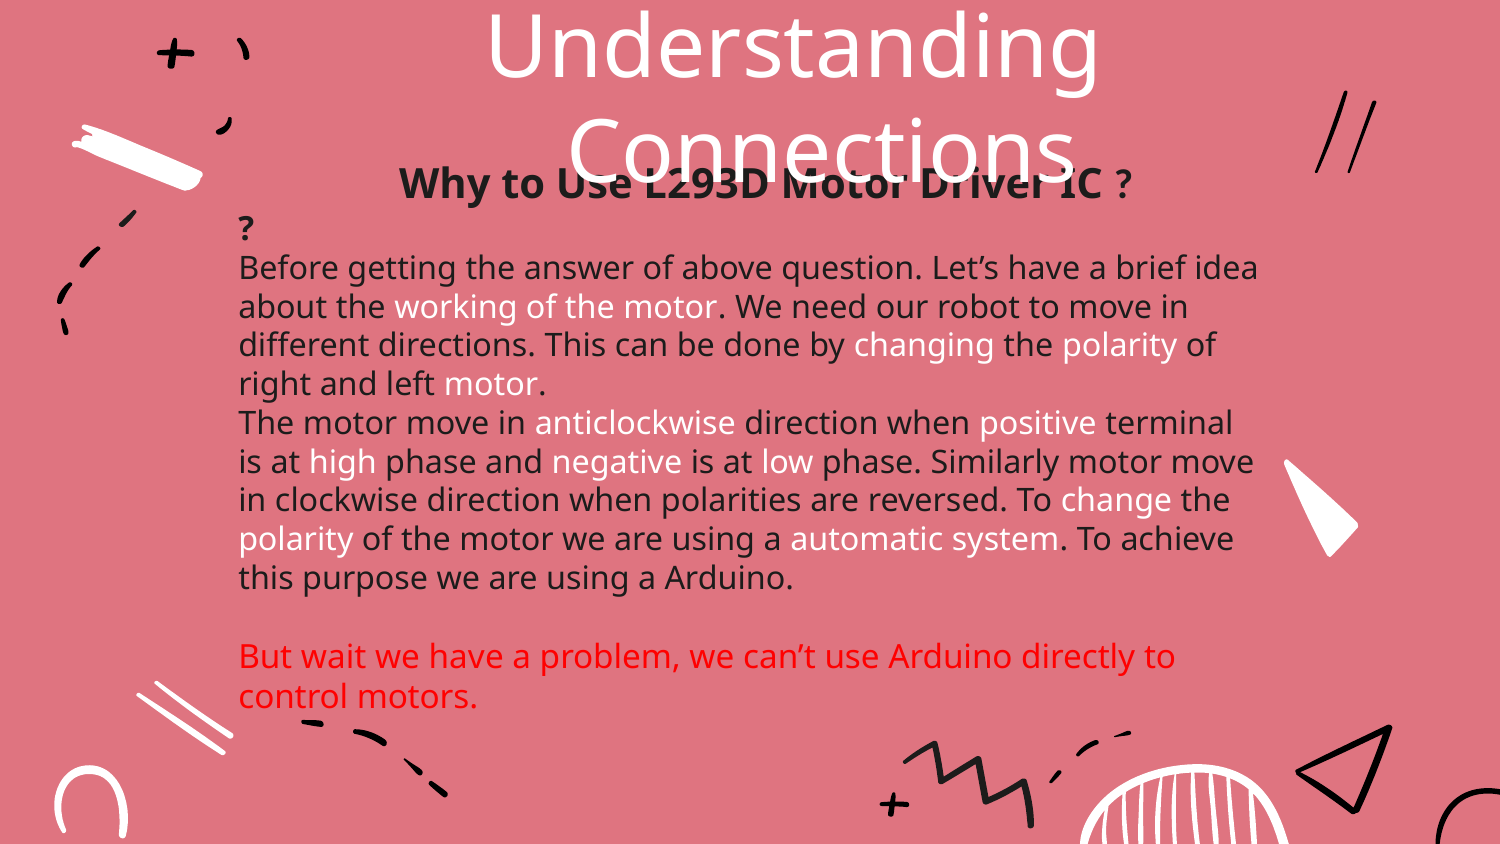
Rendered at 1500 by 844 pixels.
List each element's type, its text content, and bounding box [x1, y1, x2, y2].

title Why to Use L293D Motor Driver IC ? ? Before getting the answer of above question. Let’s have a brief idea about the working of the motor. We need our robot to move in different directions. This can be done by changing the polarity of right and left motor. The motor move in anticlockwise direction when positive terminal is at high phase and negative is at low phase. Similarly motor move in clockwise direction when polarities are reversed. To change the polarity of the motor we are using a automatic system. To achieve this purpose we are using a Arduino. But wait we have a problem, we can’t use Arduino directly to control motors. [223, 193, 1277, 720]
subtitle Understanding Connections [237, 29, 1331, 160]
